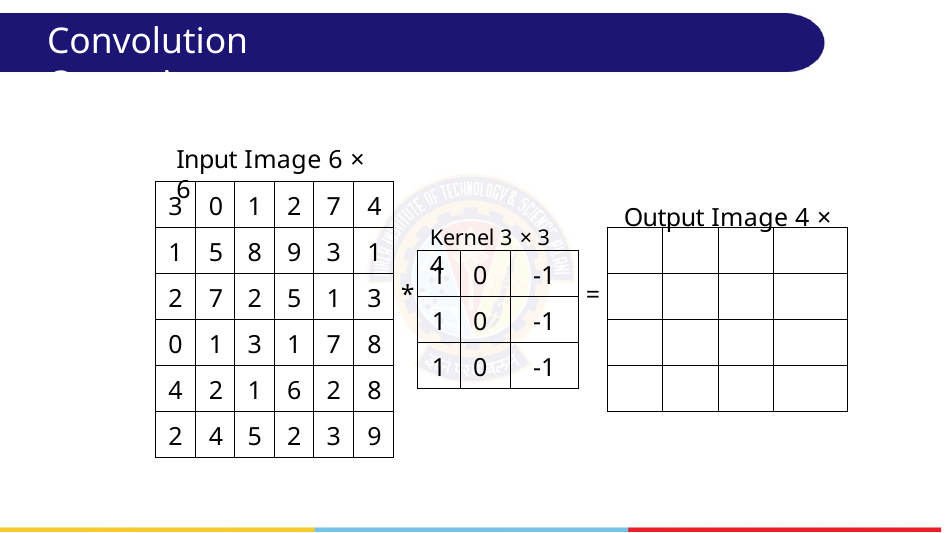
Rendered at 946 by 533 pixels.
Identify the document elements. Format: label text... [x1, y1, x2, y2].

table_cell [719, 274, 773, 319]
table_cell 2 [156, 412, 195, 457]
table_header 3 [156, 182, 195, 227]
table_header 7 [314, 182, 353, 227]
table_header -1 [511, 280, 578, 296]
text_box Convolution Operation [45, 15, 405, 104]
table_cell 1 [314, 274, 353, 319]
table_header [774, 228, 847, 273]
table_cell 1 [235, 366, 274, 411]
table_cell 1 [196, 320, 234, 365]
table_cell 0 [461, 343, 510, 388]
table_header 1 [418, 251, 460, 296]
table_header 2 [275, 182, 313, 227]
text_box * [398, 276, 413, 309]
table_cell 5 [196, 228, 234, 273]
table_cell [608, 320, 662, 365]
table_cell -1 [511, 297, 578, 342]
table_cell 4 [196, 412, 234, 457]
table_cell 0 [156, 320, 195, 365]
text_box Kernel 3 × 3 Output Image 4 × 4 [425, 187, 841, 280]
table_cell 2 [196, 366, 234, 411]
table_cell [608, 274, 662, 319]
table_cell 9 [275, 228, 313, 273]
table_cell 8 [354, 366, 393, 411]
table_header 0 [461, 280, 510, 296]
table_cell 8 [235, 228, 274, 273]
table_cell [663, 366, 718, 411]
table_cell 3 [354, 274, 393, 319]
table_cell 1 [275, 320, 313, 365]
table_cell 2 [314, 366, 353, 411]
table_cell 5 [275, 274, 313, 319]
table_header [719, 228, 773, 273]
table_cell 1 [418, 297, 460, 342]
table_cell 9 [354, 412, 393, 457]
table_header [663, 228, 718, 273]
table_cell 2 [235, 274, 274, 319]
table_cell [774, 320, 847, 365]
table_cell 8 [354, 320, 393, 365]
table_cell 5 [235, 412, 274, 457]
table_header 4 [354, 182, 393, 227]
table_cell 7 [196, 274, 234, 319]
table_cell [663, 320, 718, 365]
table_cell 0 [461, 297, 510, 342]
table_cell 3 [314, 412, 353, 457]
table_cell [719, 320, 773, 365]
table_header 0 [196, 182, 234, 227]
table_cell 2 [275, 412, 313, 457]
table_cell 7 [314, 320, 353, 365]
table_cell 1 [418, 343, 460, 388]
table_cell 4 [156, 366, 195, 411]
table_cell 3 [235, 320, 274, 365]
table_cell 6 [275, 366, 313, 411]
table_cell [774, 274, 847, 319]
table_header [608, 228, 662, 273]
table_cell [608, 366, 662, 411]
table_cell [774, 366, 847, 411]
text_box Input Image 6 × 6 [174, 141, 376, 181]
table_cell [719, 366, 773, 411]
table_header 1 [235, 182, 274, 227]
table_cell 1 [354, 228, 393, 273]
table_cell -1 [511, 343, 578, 388]
table_cell 1 [156, 228, 195, 273]
table_cell 2 [156, 274, 195, 319]
table_cell [663, 274, 718, 319]
picture [0, 13, 942, 532]
table_cell 3 [314, 228, 353, 273]
text_box = [583, 280, 603, 309]
